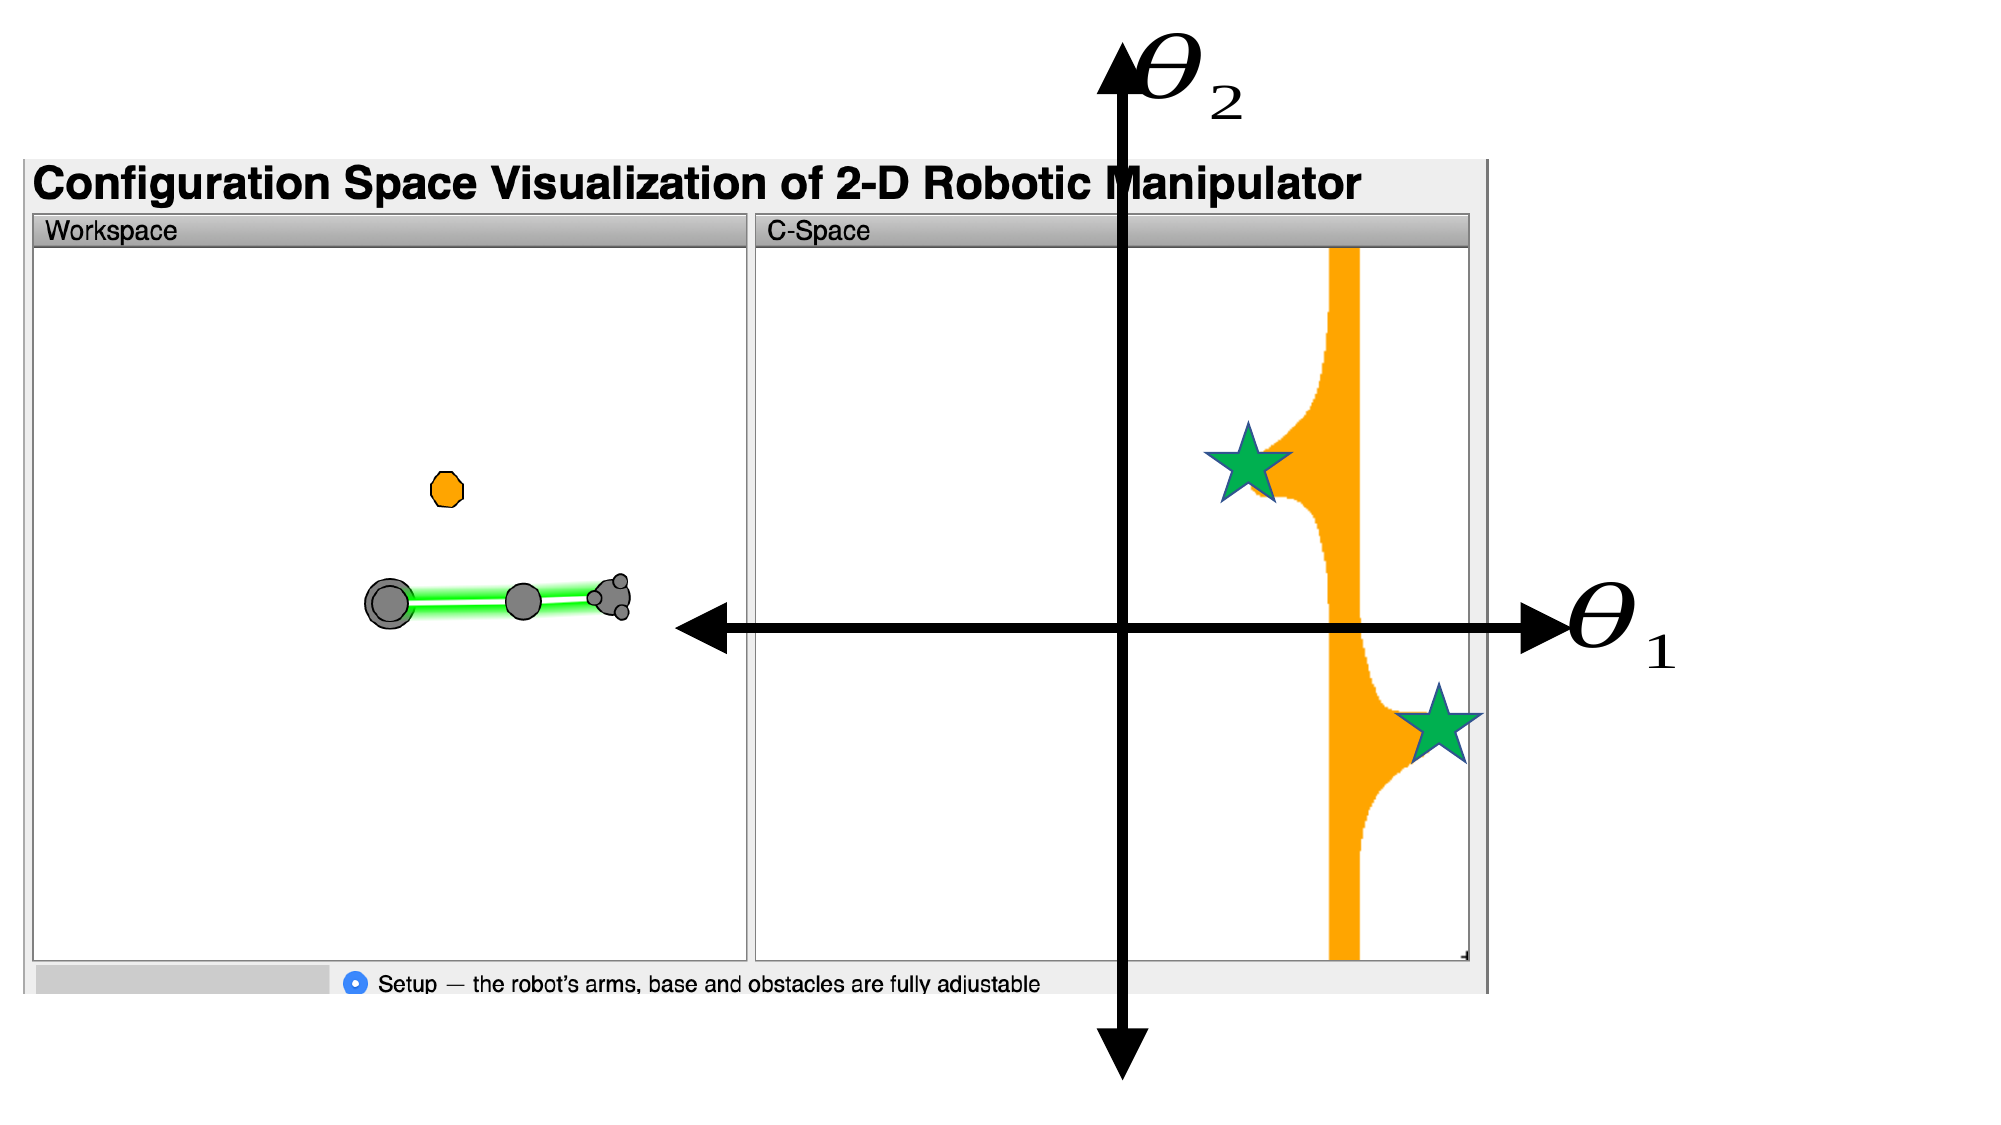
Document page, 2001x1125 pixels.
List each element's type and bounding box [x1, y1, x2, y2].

picture [1123, 629, 1489, 994]
picture [23, 159, 1122, 994]
picture [1123, 159, 1489, 628]
